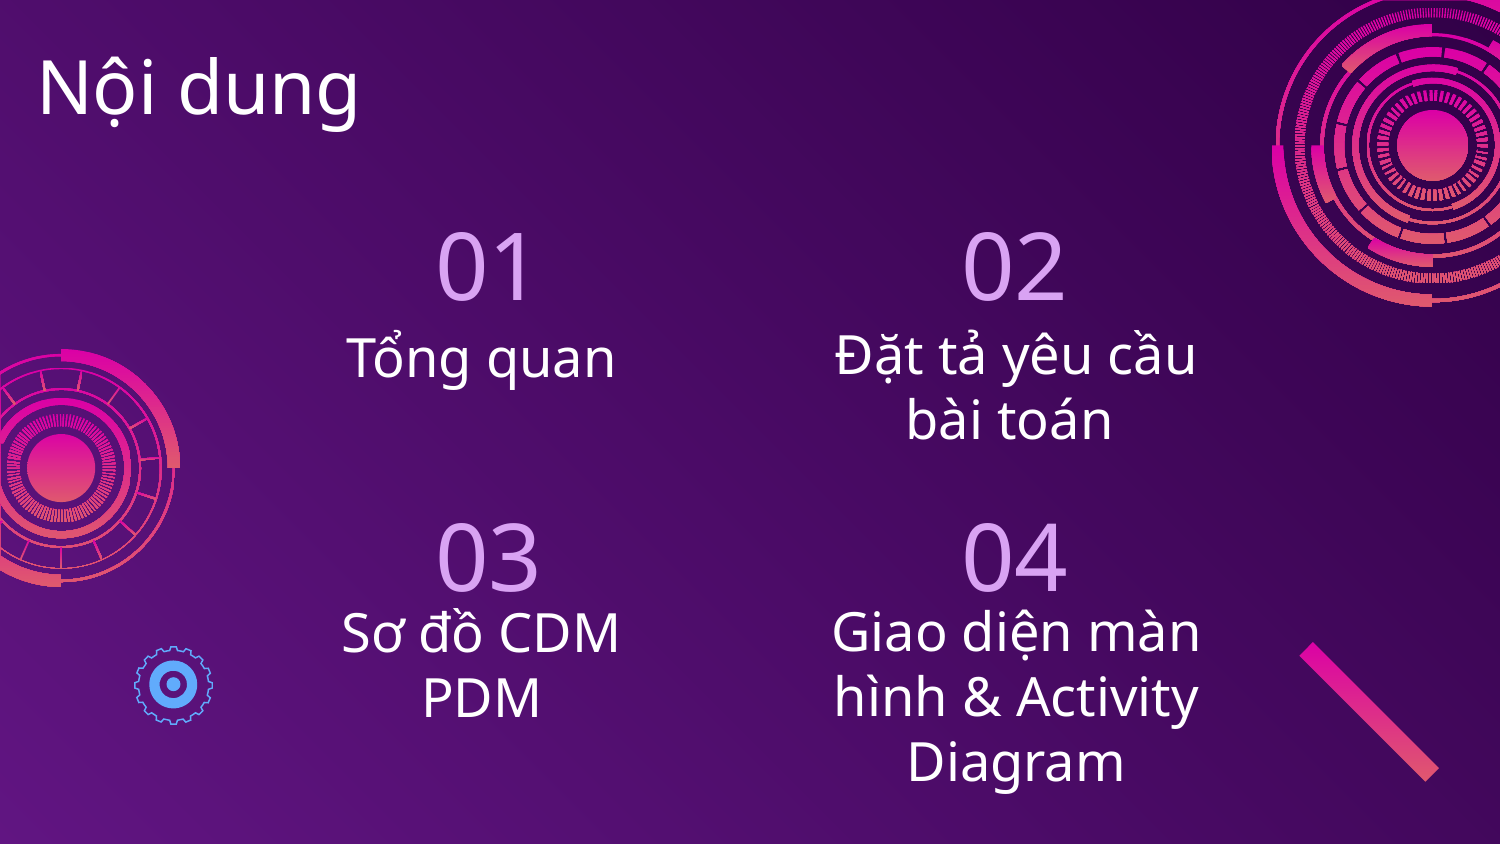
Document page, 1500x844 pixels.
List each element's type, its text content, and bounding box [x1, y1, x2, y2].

subtitle Sơ đồ CDM PDM [281, 603, 697, 724]
subtitle Giao diện màn hình & Activity Diagram [788, 604, 1245, 785]
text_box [134, 646, 213, 725]
title 04 [929, 505, 1101, 602]
title 03 [403, 505, 574, 602]
title 01 [403, 215, 574, 312]
text_box [1299, 641, 1439, 782]
subtitle Tổng quan [281, 326, 697, 386]
subtitle Đặt tả yêu cầu bài toán [812, 329, 1221, 441]
title 02 [929, 215, 1101, 312]
title Nội dung [20, 24, 1318, 119]
